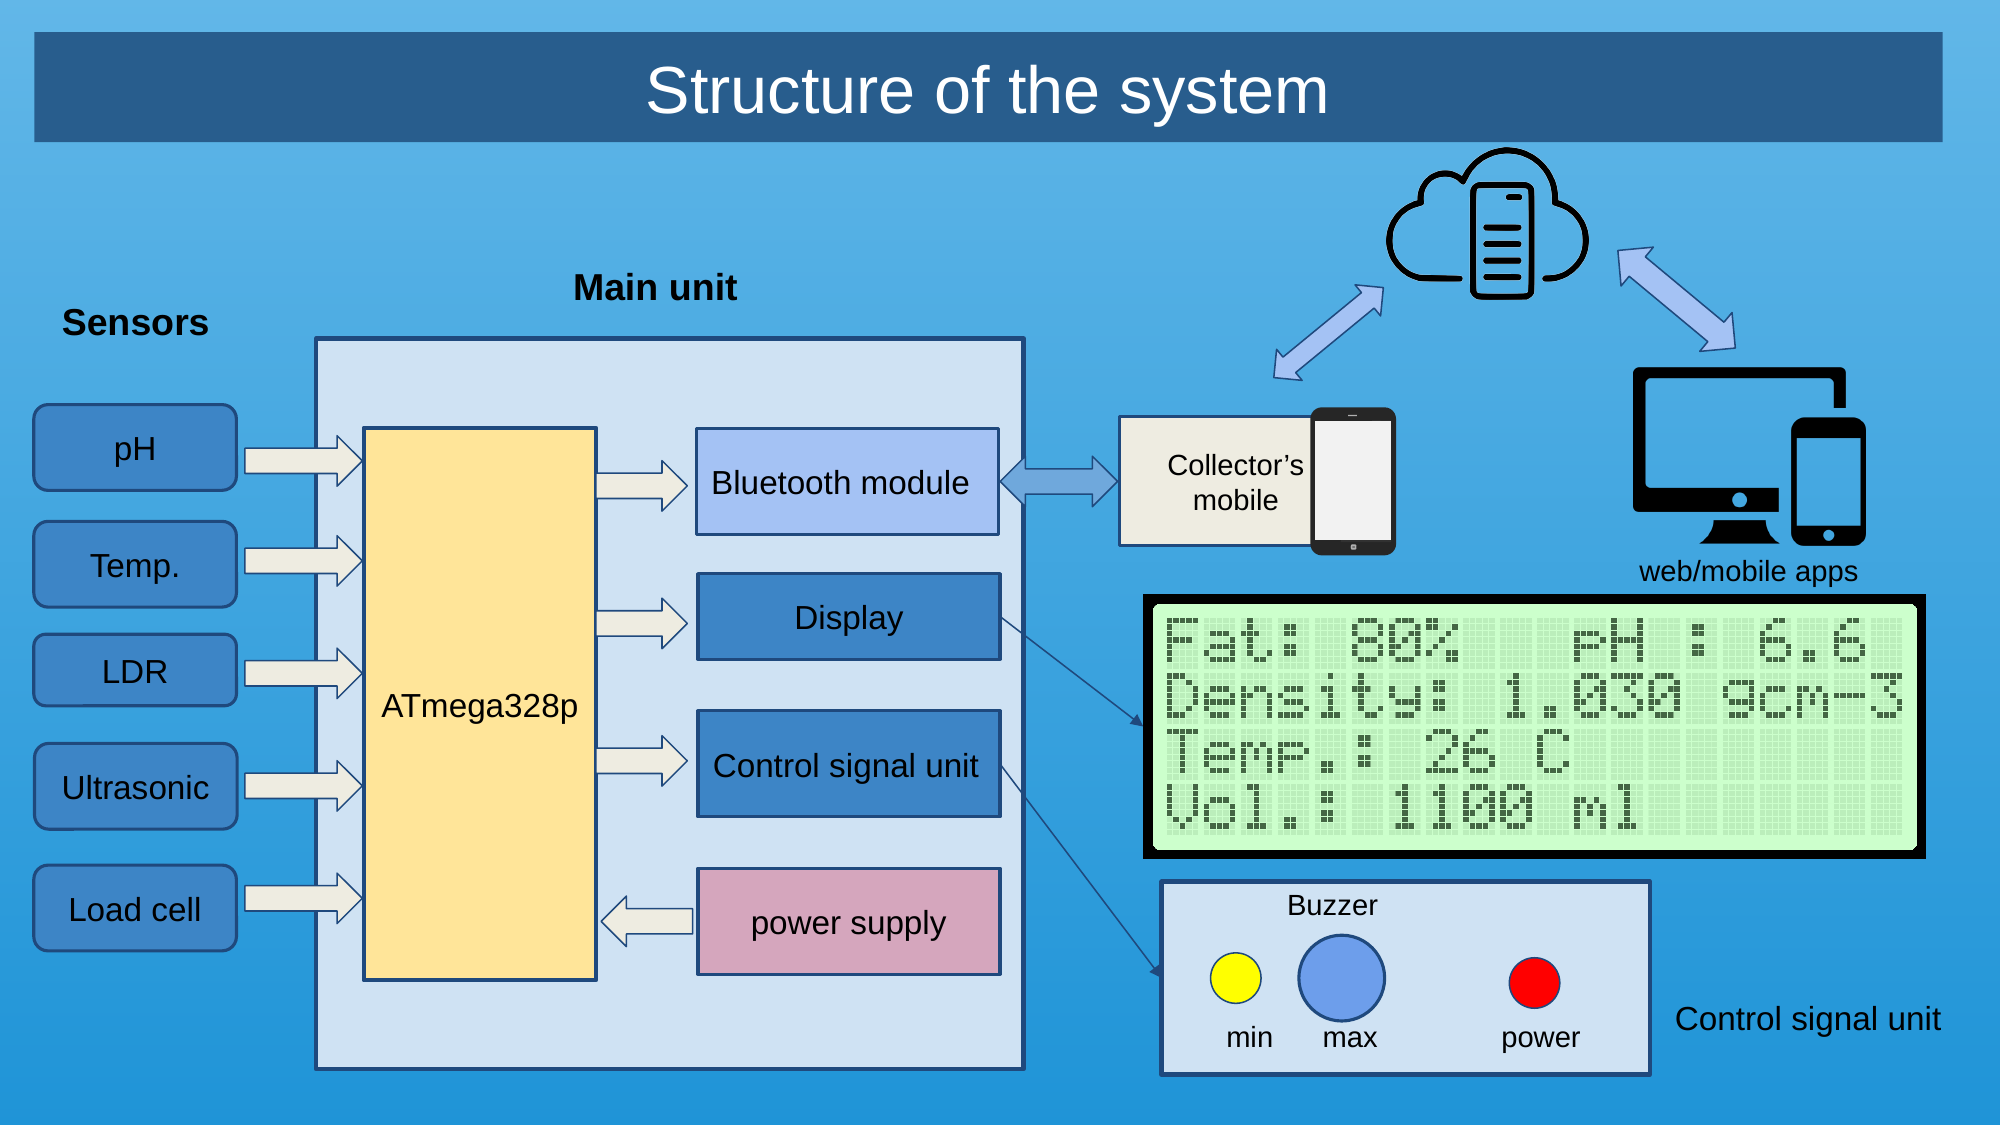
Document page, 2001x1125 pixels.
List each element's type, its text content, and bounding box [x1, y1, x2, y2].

text_box power supply [697, 868, 994, 975]
text_box [316, 338, 1024, 1070]
picture [1142, 593, 1927, 860]
text_box Temp. [33, 521, 237, 608]
picture [1386, 147, 1590, 300]
text_box [1161, 881, 1650, 1075]
text_box Ultrasonic [34, 743, 238, 830]
text_box [244, 760, 363, 812]
text_box Sensors [34, 267, 238, 374]
text_box [1210, 952, 1262, 1002]
text_box [1298, 937, 1385, 1002]
text_box Structure of the system [34, 32, 1943, 143]
text_box Bluetooth module [696, 428, 999, 535]
text_box Collector’s mobile [1119, 416, 1304, 546]
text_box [1310, 407, 1397, 556]
text_box pH [33, 404, 237, 491]
text_box [595, 598, 688, 649]
text_box [595, 735, 688, 787]
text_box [999, 616, 1144, 727]
text_box Main unit [396, 248, 915, 324]
text_box [244, 435, 363, 487]
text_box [999, 763, 1162, 979]
text_box [1617, 247, 1736, 352]
text_box [601, 896, 693, 947]
text_box [1509, 957, 1560, 1002]
text_box web/mobile apps [1624, 537, 1916, 592]
text_box [1000, 456, 1118, 507]
text_box Load cell [33, 865, 237, 951]
text_box Control signal unit [1660, 974, 1963, 1061]
picture [1633, 367, 1866, 547]
text_box ATmega328p [363, 427, 596, 981]
text_box Control signal unit [697, 710, 1000, 817]
text_box [244, 648, 363, 699]
text_box min max power [1178, 1002, 1634, 1068]
text_box LDR [33, 634, 237, 706]
text_box [1273, 284, 1382, 381]
text_box Display [697, 573, 1000, 660]
text_box [244, 873, 363, 924]
text_box [595, 460, 688, 512]
text_box [244, 535, 363, 587]
text_box Buzzer [1272, 871, 1411, 937]
